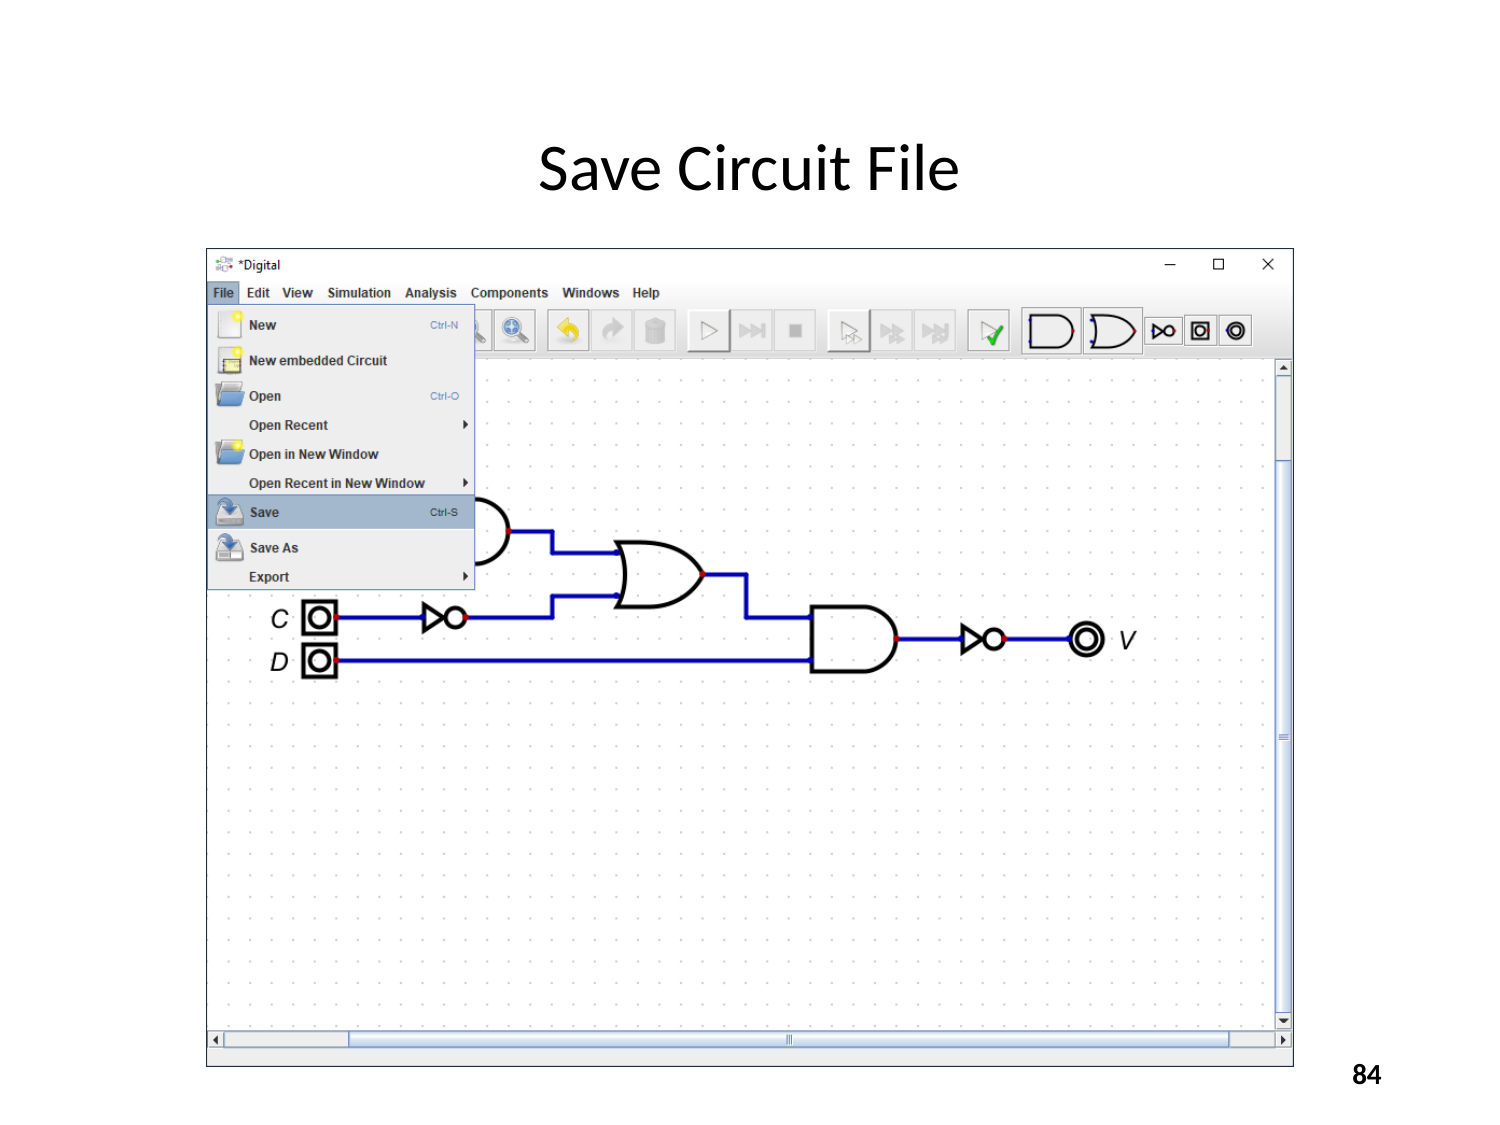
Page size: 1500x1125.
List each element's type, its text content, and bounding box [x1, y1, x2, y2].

slide_number 84 [1059, 1042, 1397, 1103]
title Save Circuit File [103, 59, 1397, 278]
picture [206, 248, 1294, 1067]
